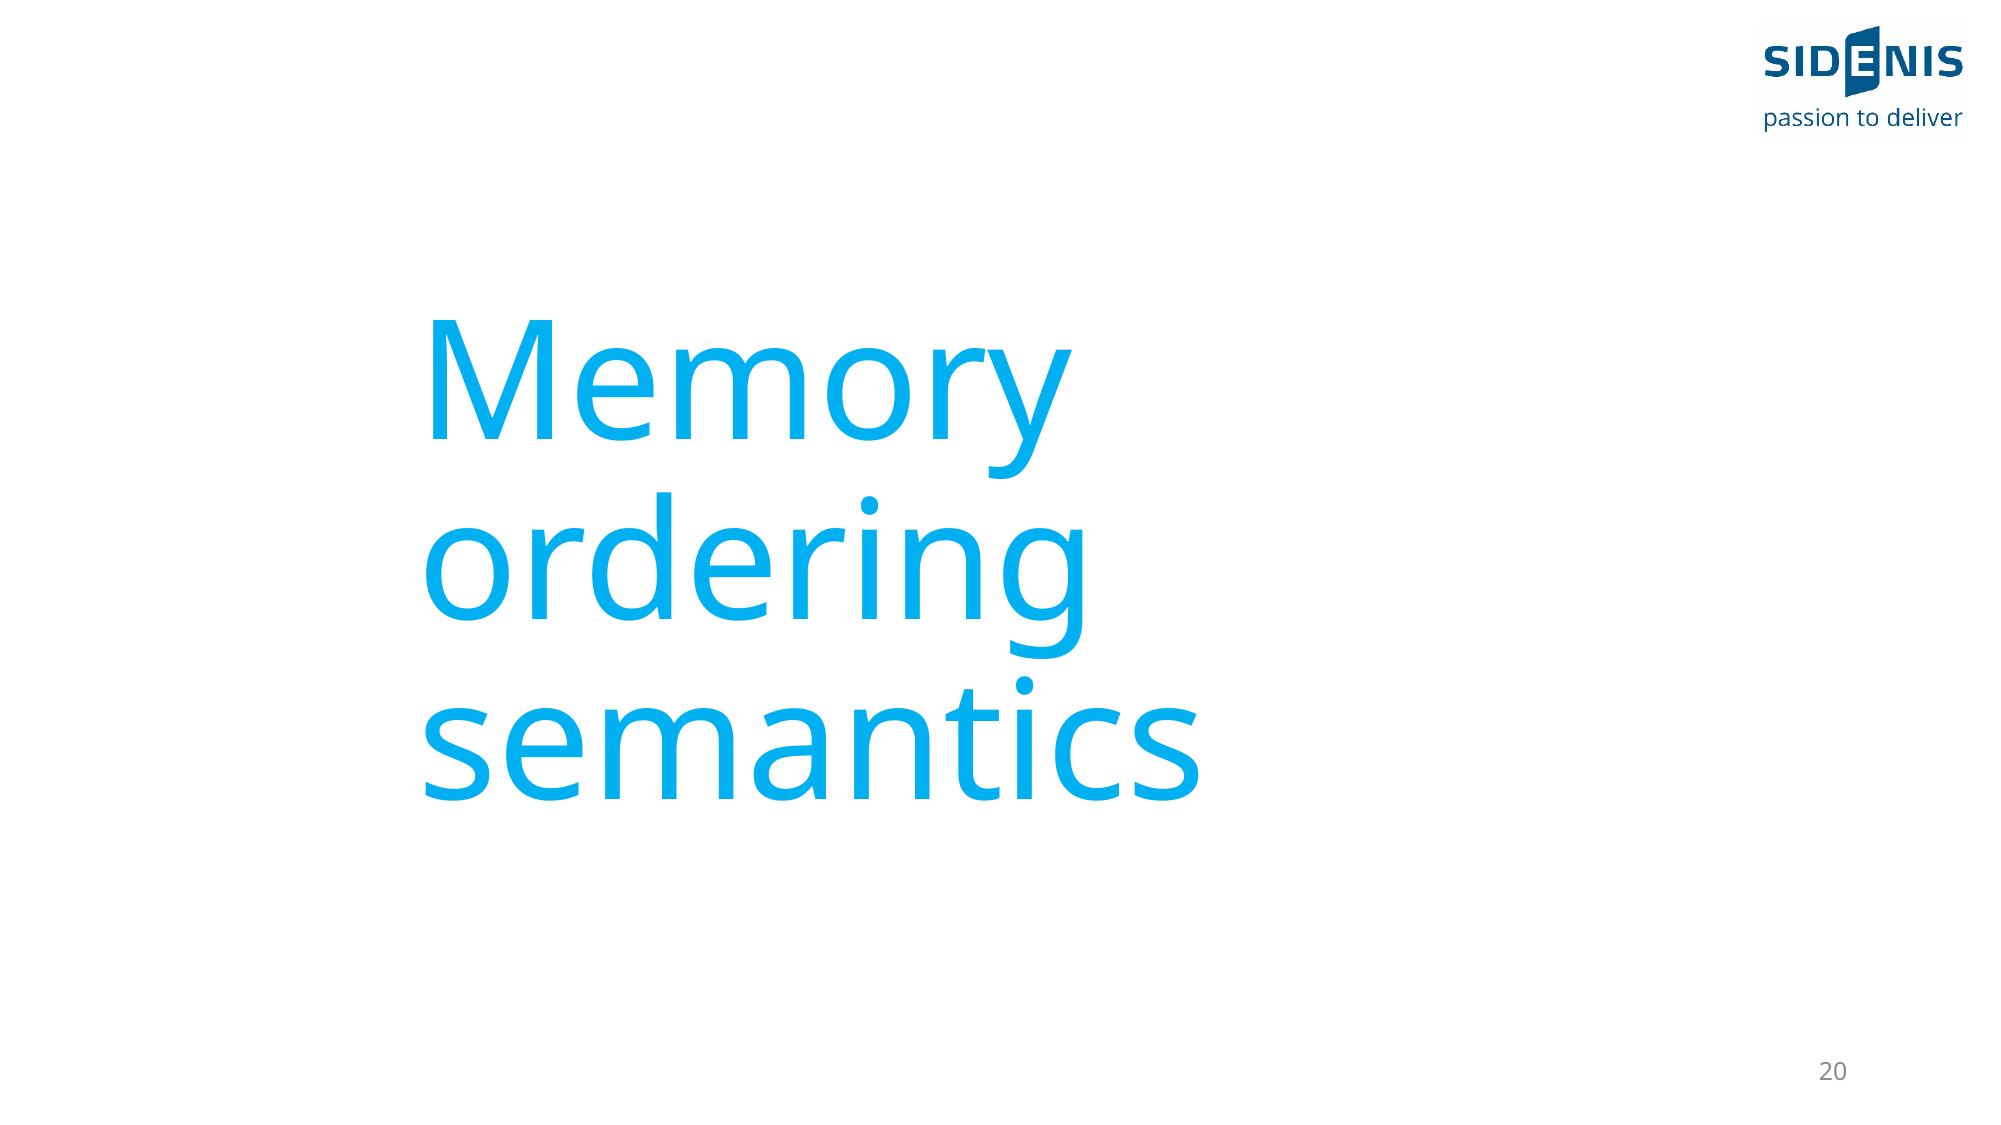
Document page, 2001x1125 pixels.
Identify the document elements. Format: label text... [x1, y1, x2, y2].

slide_number 20 [1412, 1042, 1863, 1103]
title Memory ordering semantics [402, 299, 1863, 831]
picture [1757, 20, 1968, 139]
